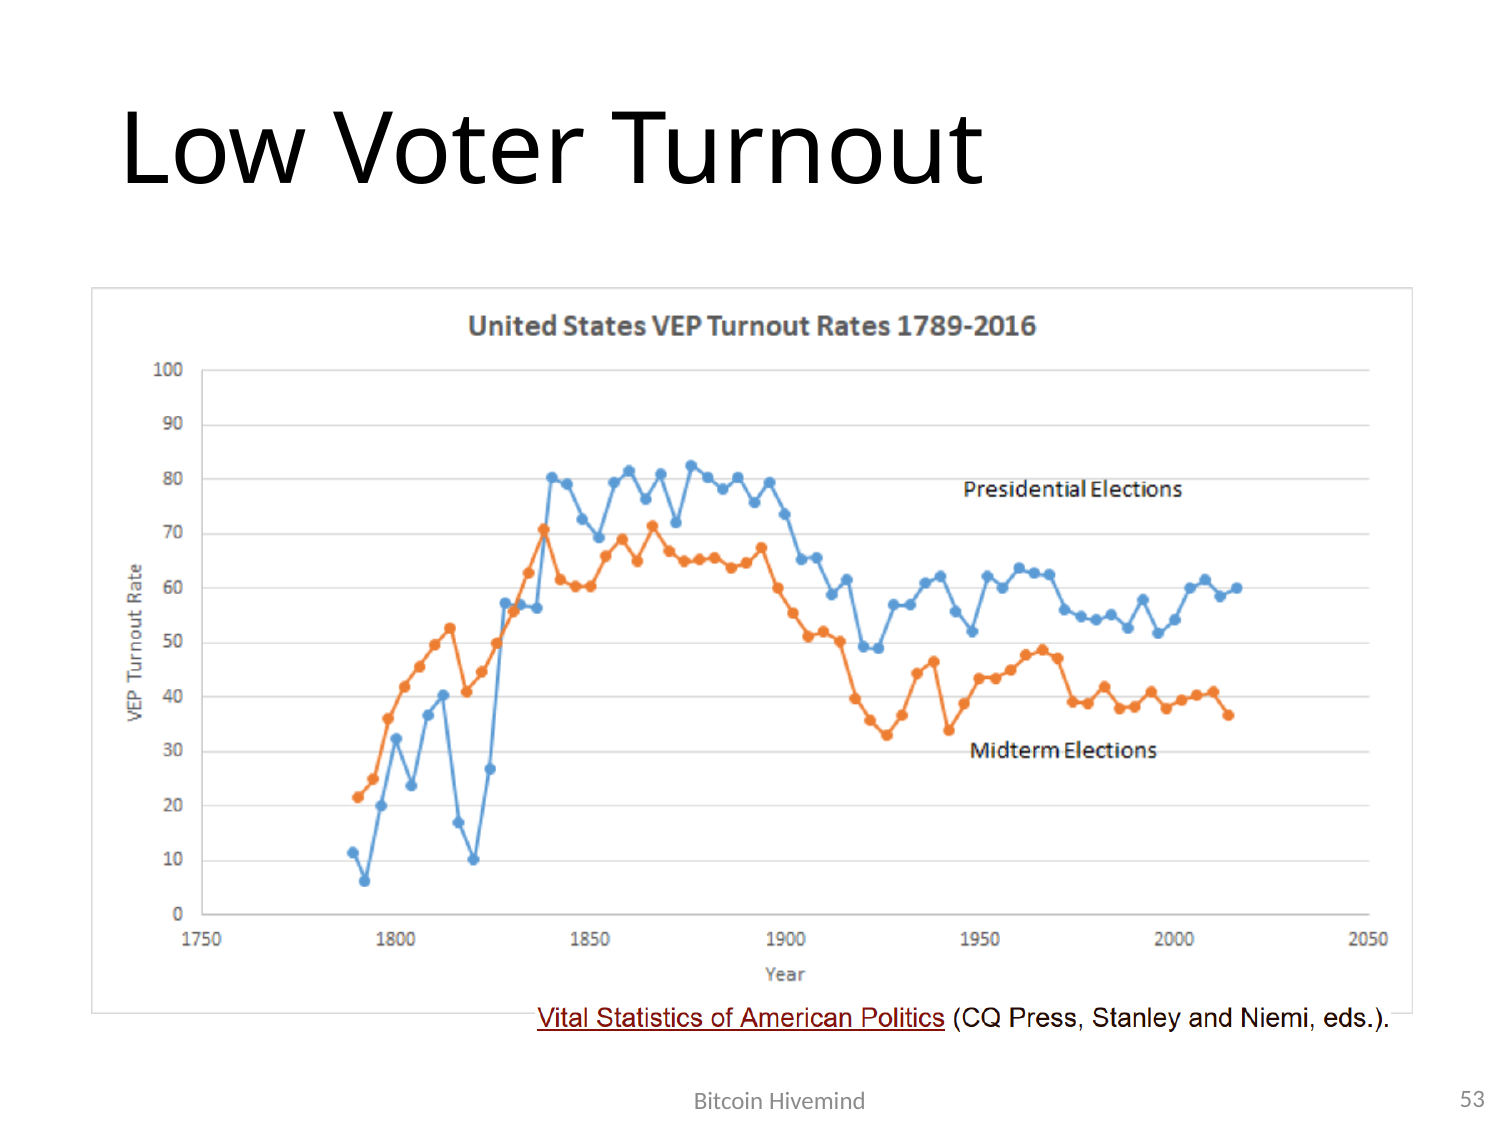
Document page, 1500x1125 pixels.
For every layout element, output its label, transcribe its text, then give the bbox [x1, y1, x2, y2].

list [82, 275, 1418, 1038]
slide_number 53 [1162, 1068, 1500, 1125]
title Low Voter Turnout [103, 59, 1441, 244]
footer Bitcoin Hivemind [526, 1069, 1034, 1125]
